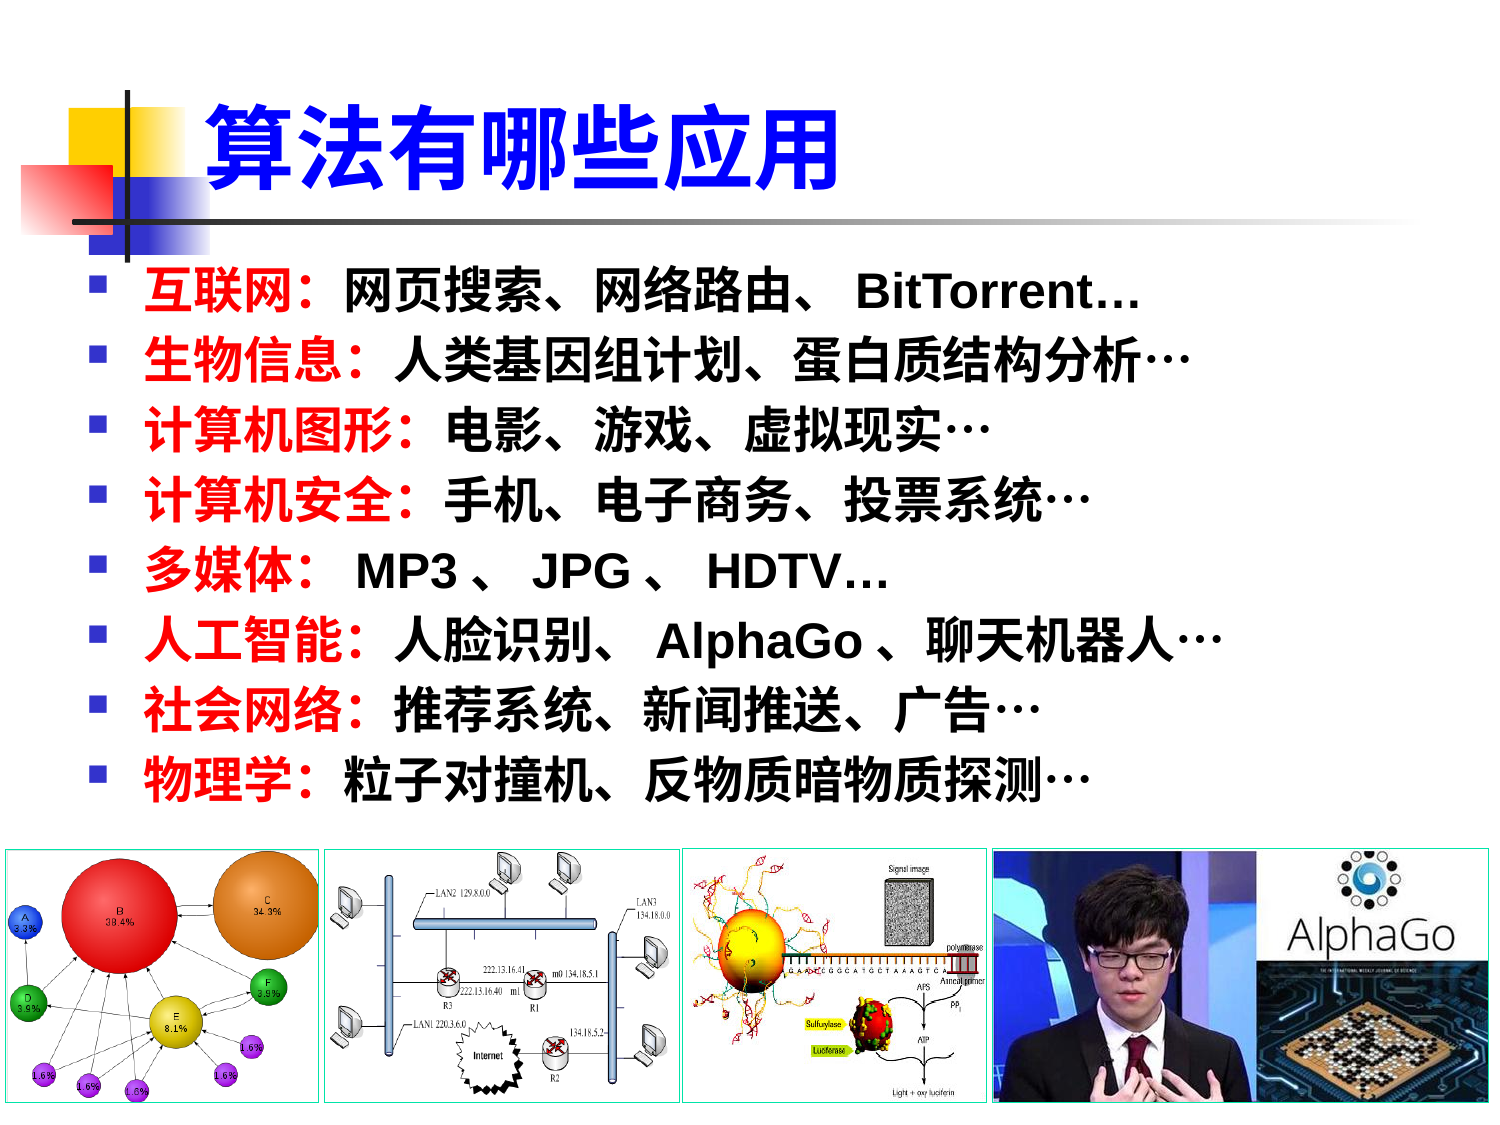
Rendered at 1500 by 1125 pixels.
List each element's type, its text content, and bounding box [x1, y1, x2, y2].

picture [682, 847, 987, 1104]
picture [5, 848, 319, 1104]
picture [324, 848, 680, 1104]
list 互联网：网页搜索、网络路由、BitTorrent… 生物信息：人类基因组计划、蛋白质结构分析… 计算机图形：电影、游戏、虚拟现实… 计算机安全：手机、电子商务、投票系统… 多媒体：MP3、JPG、HDTV… 人工智能：人脸识别、AlphaGo、聊天机器人… 社会网络：推荐系统、新闻推送、广告… 物理学：粒子对撞机、反物质暗物质探测… [71, 251, 1453, 849]
title 算法有哪些应用 [188, 35, 1468, 208]
picture [991, 847, 1489, 1104]
